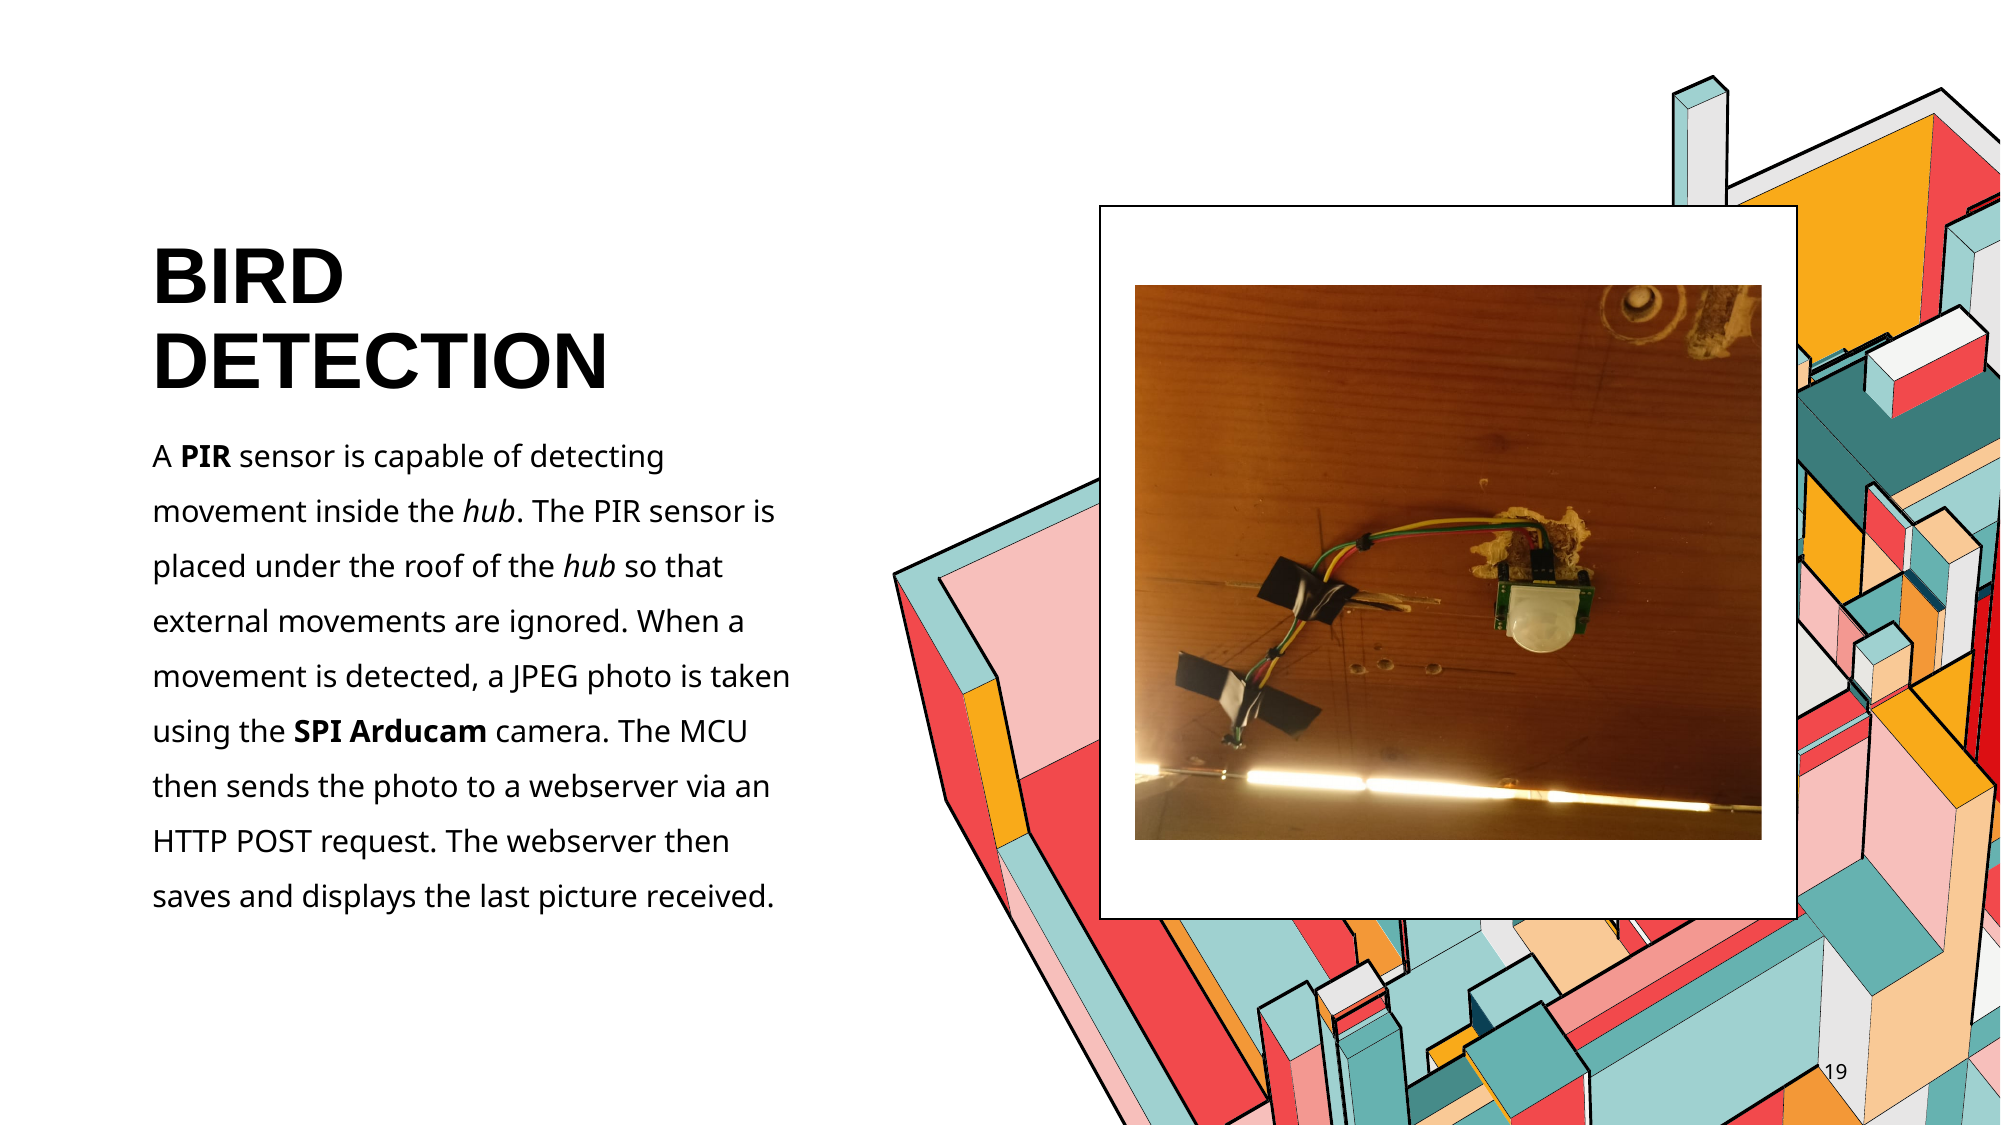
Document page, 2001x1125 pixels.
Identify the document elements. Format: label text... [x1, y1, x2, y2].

text_box [975, 537, 1025, 588]
title BIRD DETECTION [137, 211, 813, 411]
list A PIR sensor is capable of detecting movement inside the hub. The PIR sensor is placed under the roof of the hub so that external movements are ignored. When a movement is detected, a JPEG photo is taken using the SPI Arducam camera. The MCU then sends the photo to a webserver via an HTTP POST request. The webserver then saves and displays the last picture received. [137, 411, 813, 975]
text_box [1100, 205, 1797, 920]
picture [1134, 285, 1762, 840]
slide_number ‹#› [1412, 1042, 1863, 1103]
